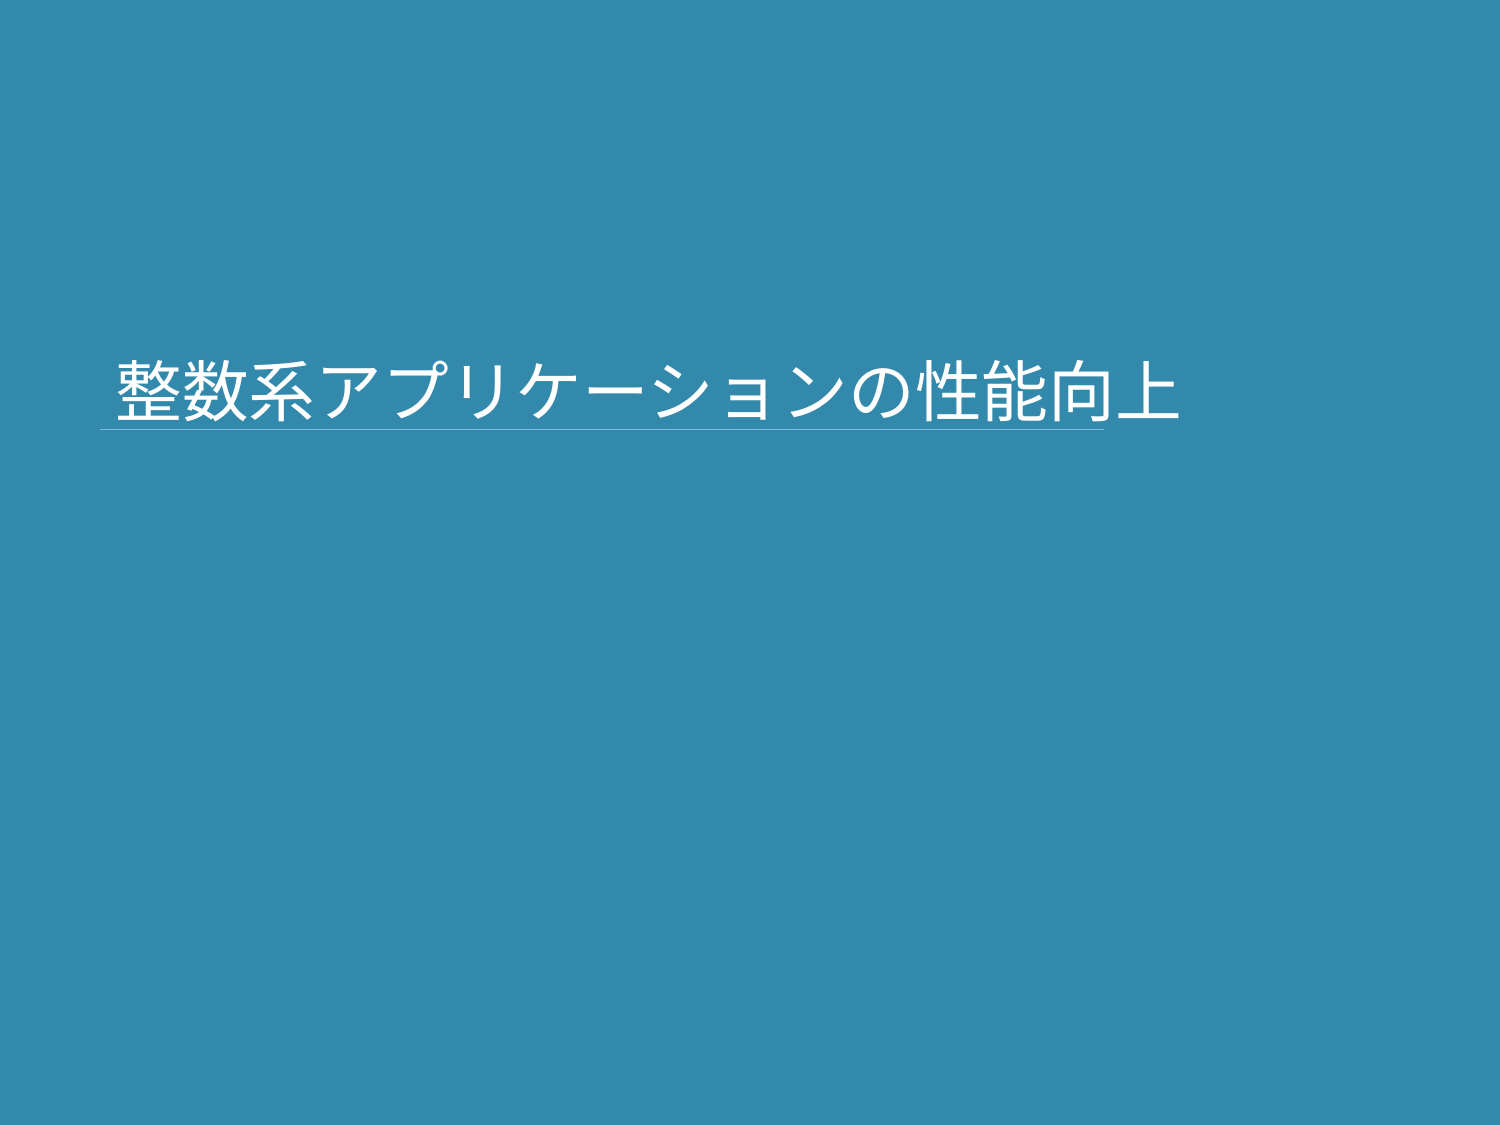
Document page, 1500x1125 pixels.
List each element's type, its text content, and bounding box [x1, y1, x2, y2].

title 整数系アプリケーションの性能向上 [100, 266, 1282, 430]
